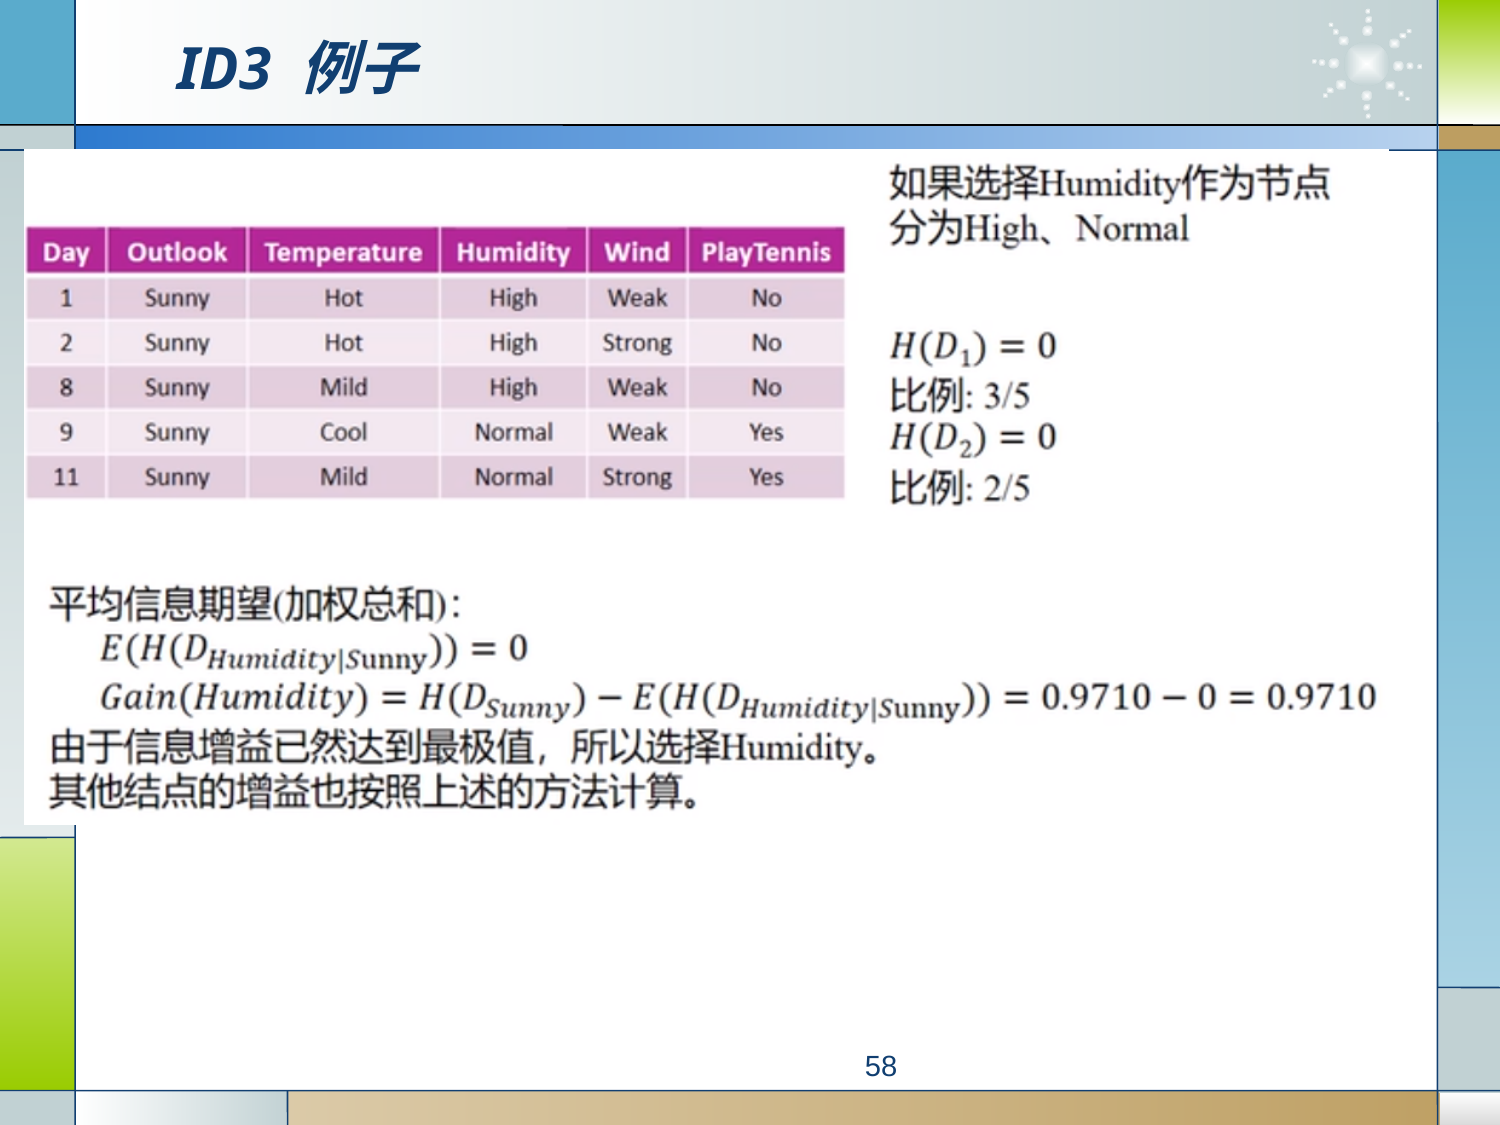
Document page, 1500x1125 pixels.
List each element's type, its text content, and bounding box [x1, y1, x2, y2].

title ID3 例子 [162, 19, 1263, 113]
picture [24, 149, 1389, 826]
slide_number 58 [562, 1039, 913, 1081]
